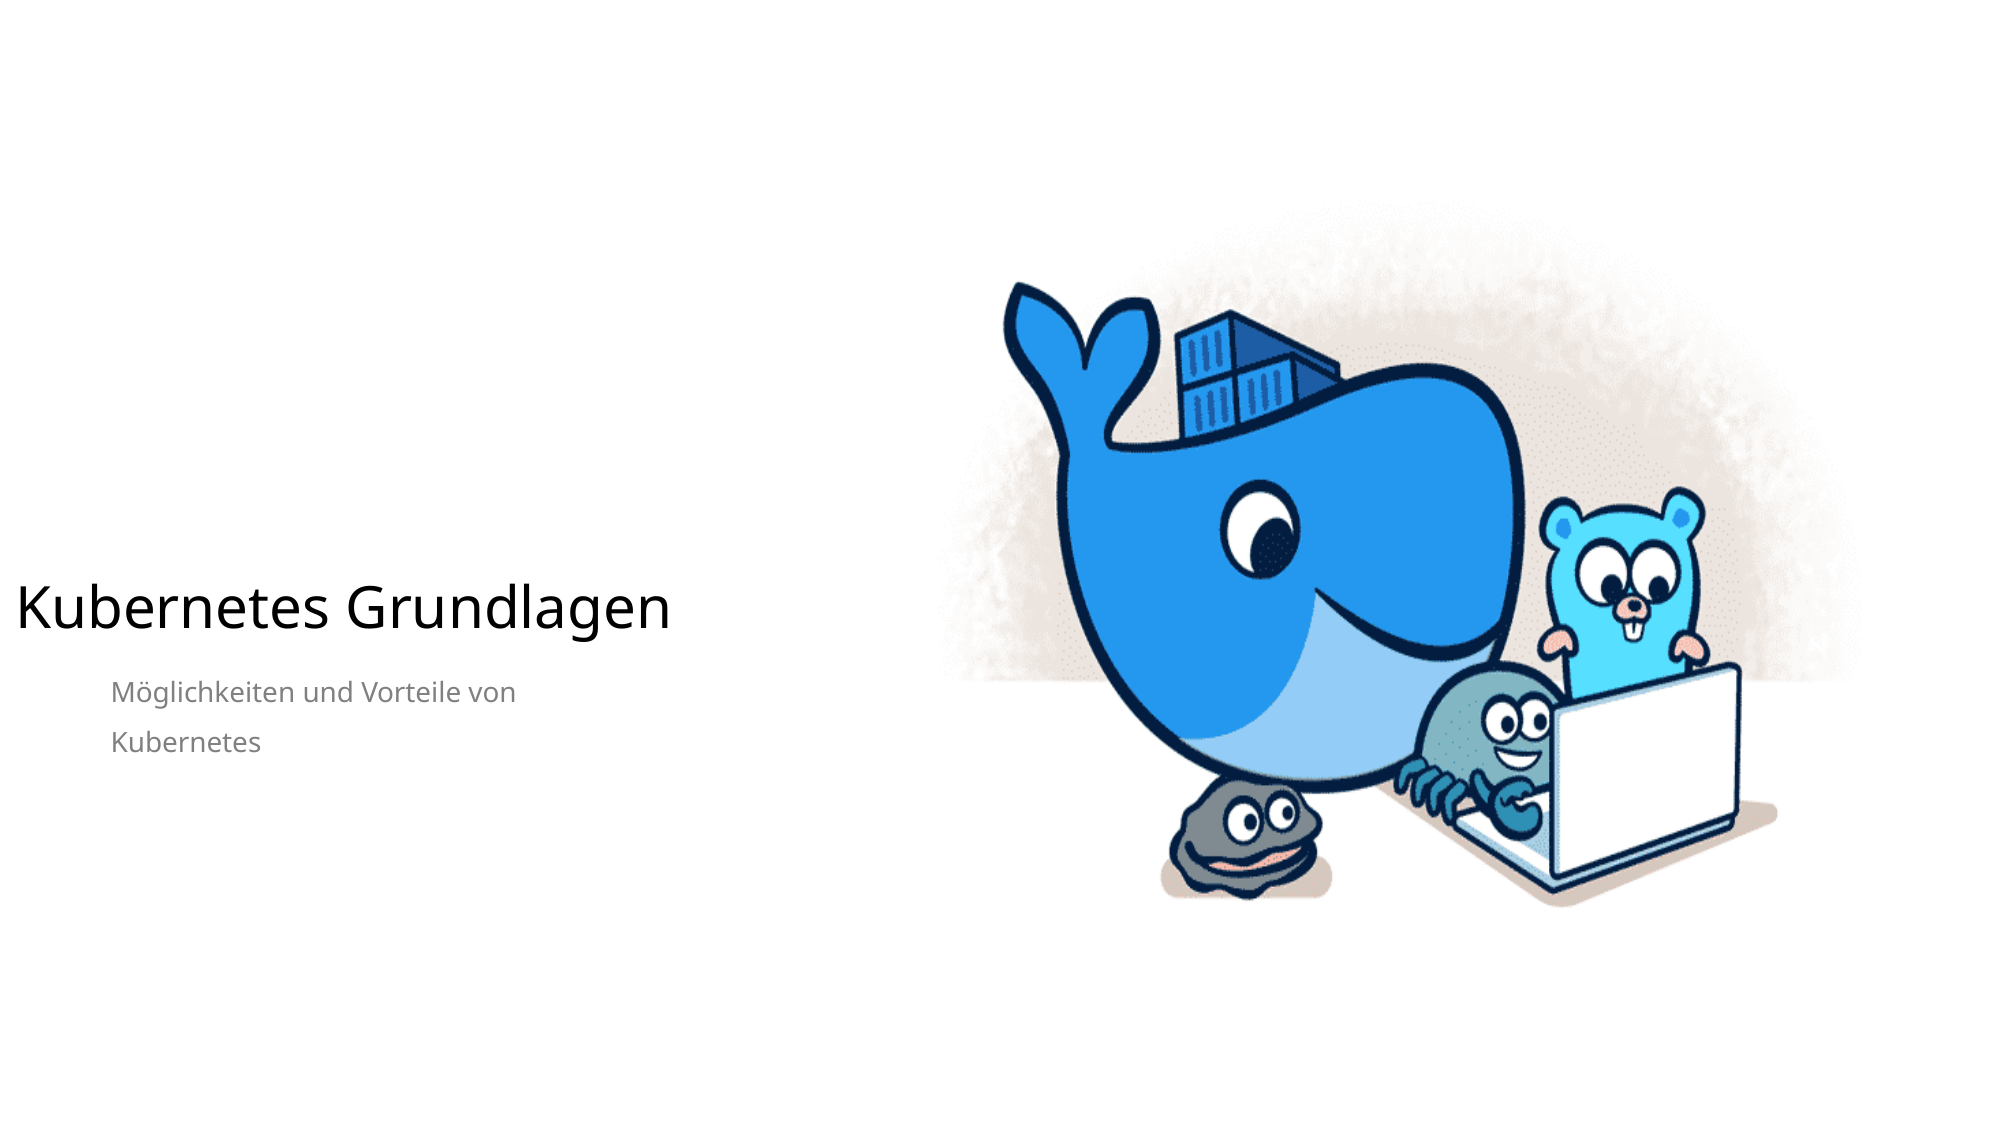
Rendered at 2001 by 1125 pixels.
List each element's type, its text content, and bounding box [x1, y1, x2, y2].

picture [771, 0, 2000, 1125]
text_box Kubernetes Grundlagen [0, 562, 687, 648]
text_box Möglichkeiten und Vorteile von Kubernetes [95, 651, 608, 766]
